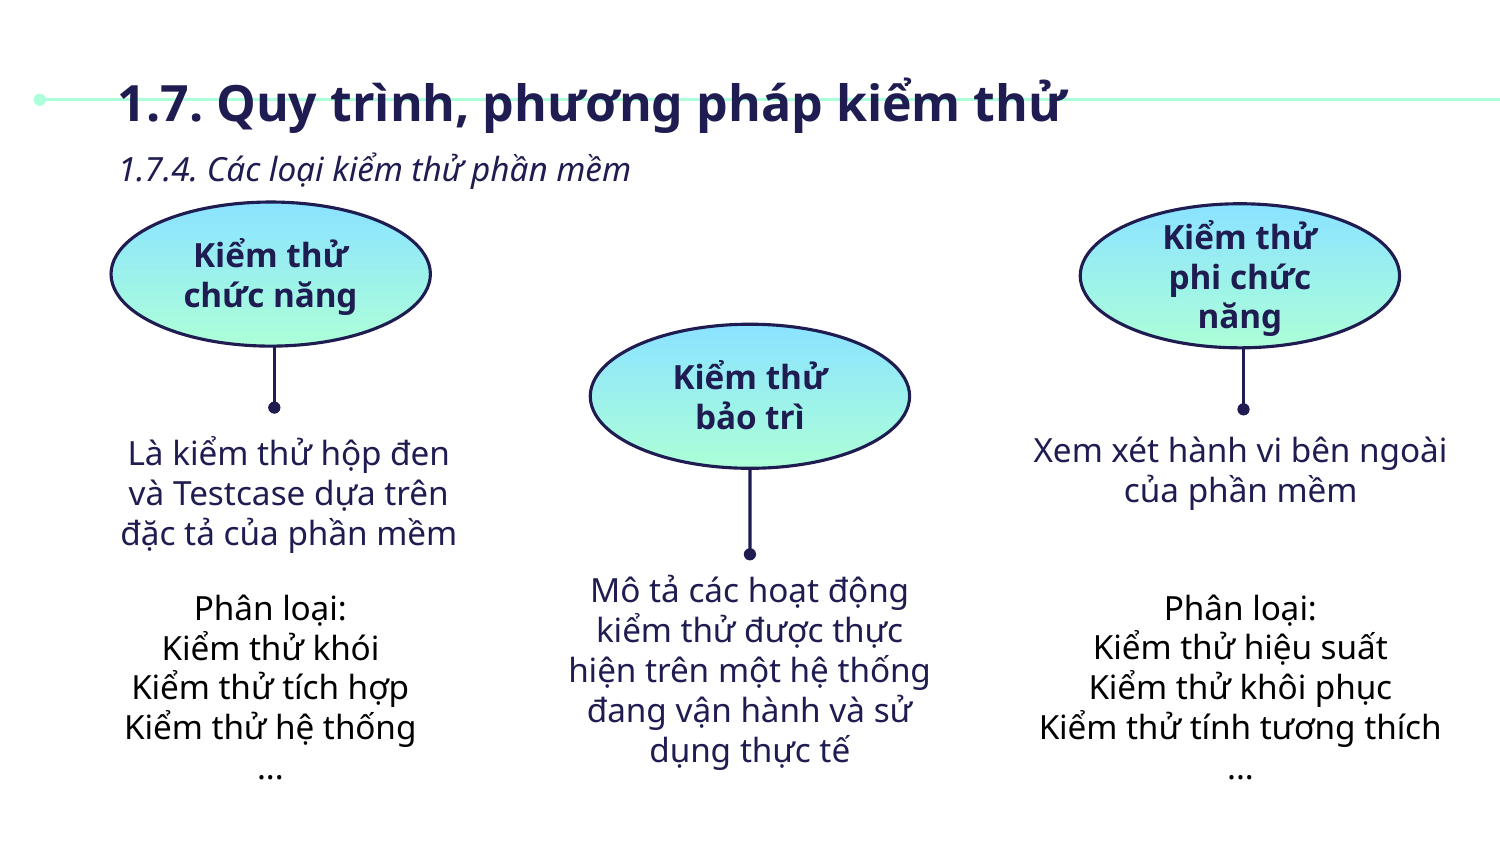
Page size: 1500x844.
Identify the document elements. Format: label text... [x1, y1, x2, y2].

title Xem xét hành vi bên ngoài của phần mềm [1003, 409, 1479, 530]
text_box Kiểm thử chức năng [111, 202, 431, 347]
text_box Kiểm thử bảo trì [590, 324, 910, 469]
text_box 1.7. Quy trình, phương pháp kiểm thử [102, 56, 1377, 145]
text_box Phân loại: Kiểm thử khói Kiểm thử tích hợp Kiểm thử hệ thống ... [18, 579, 523, 794]
text_box Kiểm thử phi chức năng [1080, 203, 1400, 348]
title Mô tả các hoạt động kiểm thử được thực hiện trên một hệ thống đang vận hành và sử dụng thực tế [543, 554, 957, 773]
text_box 1.7.4. Các loại kiểm thử phần mềm [102, 145, 888, 197]
text_box Phân loại: Kiểm thử hiệu suất Kiểm thử khôi phục Kiểm thử tính tương thích ... [1002, 579, 1479, 794]
title Là kiểm thử hộp đen và Testcase dựa trên đặc tả của phần mềm [82, 407, 496, 577]
